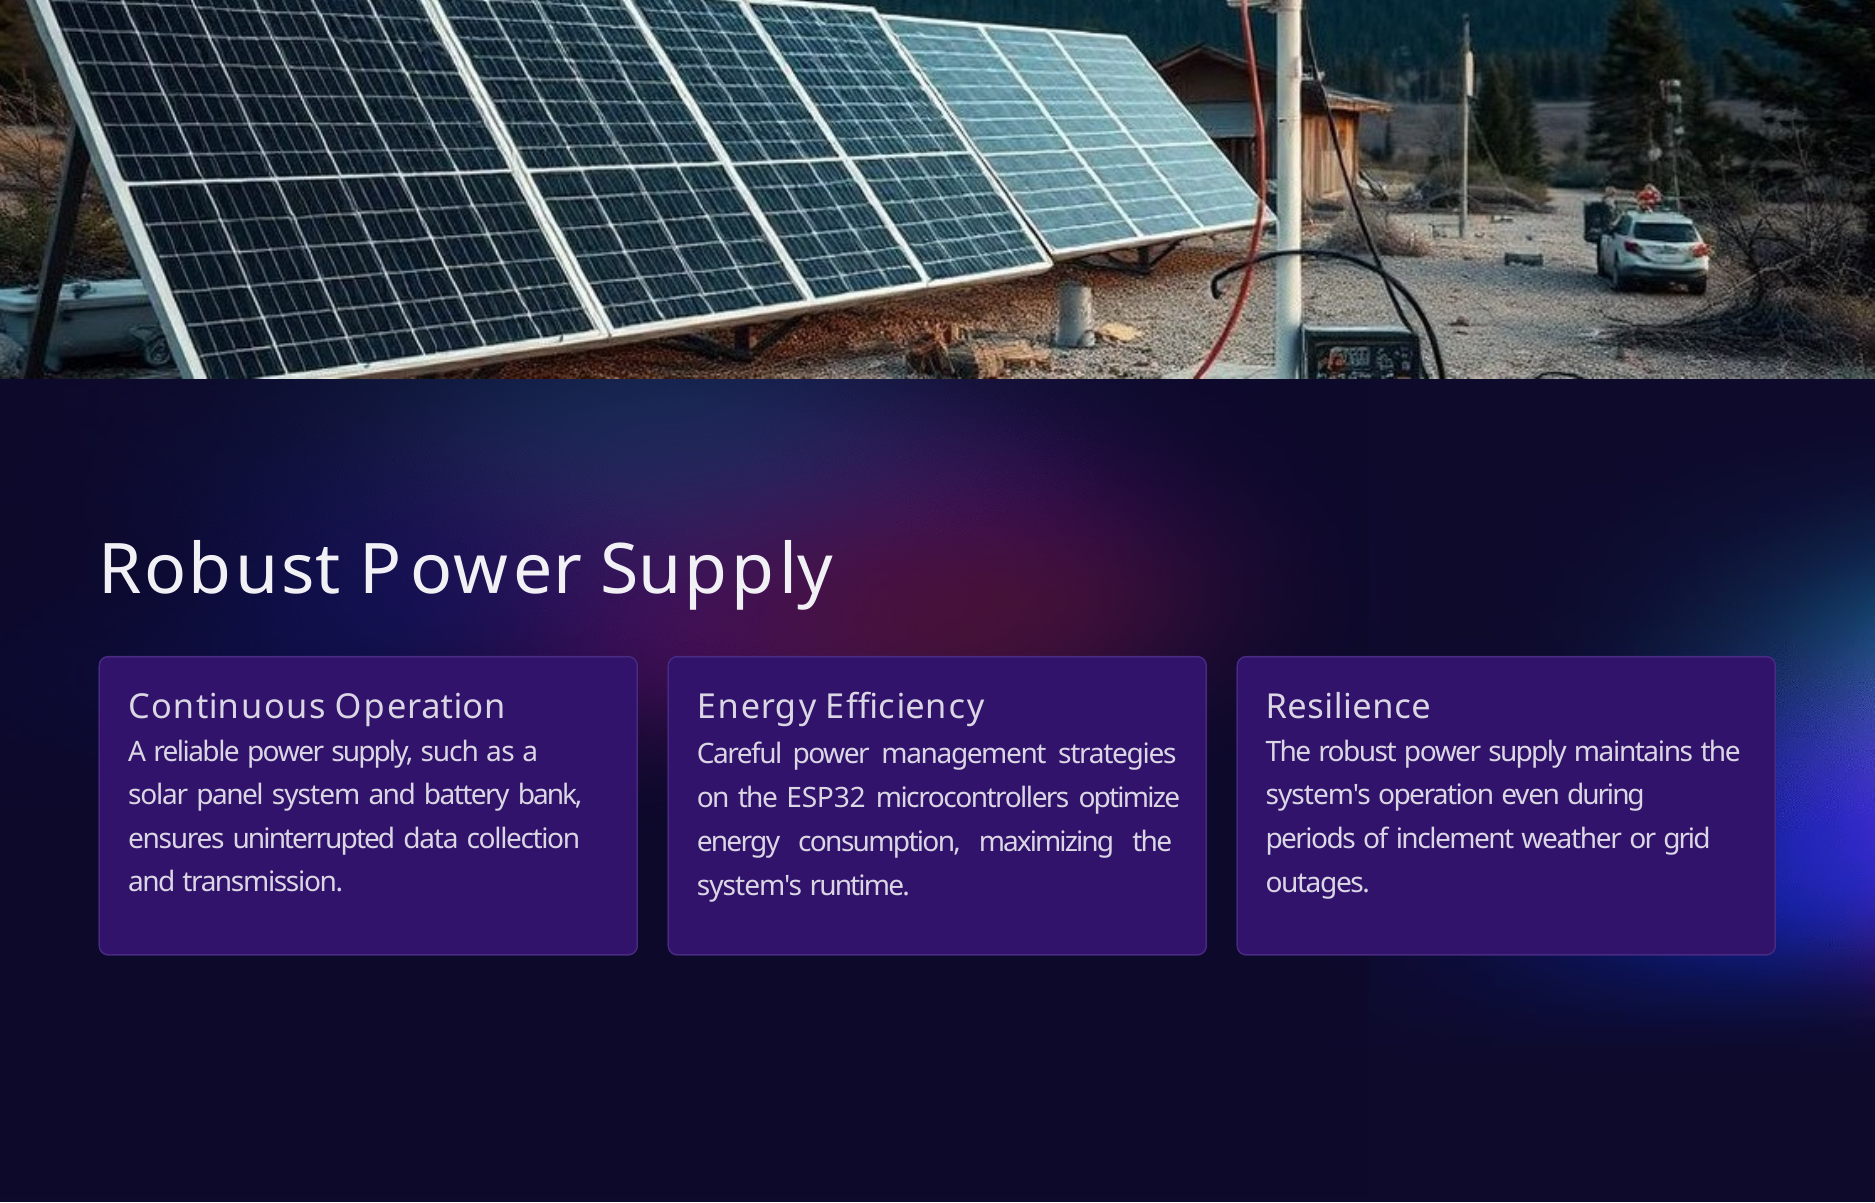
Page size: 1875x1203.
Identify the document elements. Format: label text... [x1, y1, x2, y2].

picture [87, 645, 650, 966]
picture [0, 0, 1875, 1202]
title Robust Power Supply [96, 520, 861, 645]
picture [656, 645, 1218, 966]
